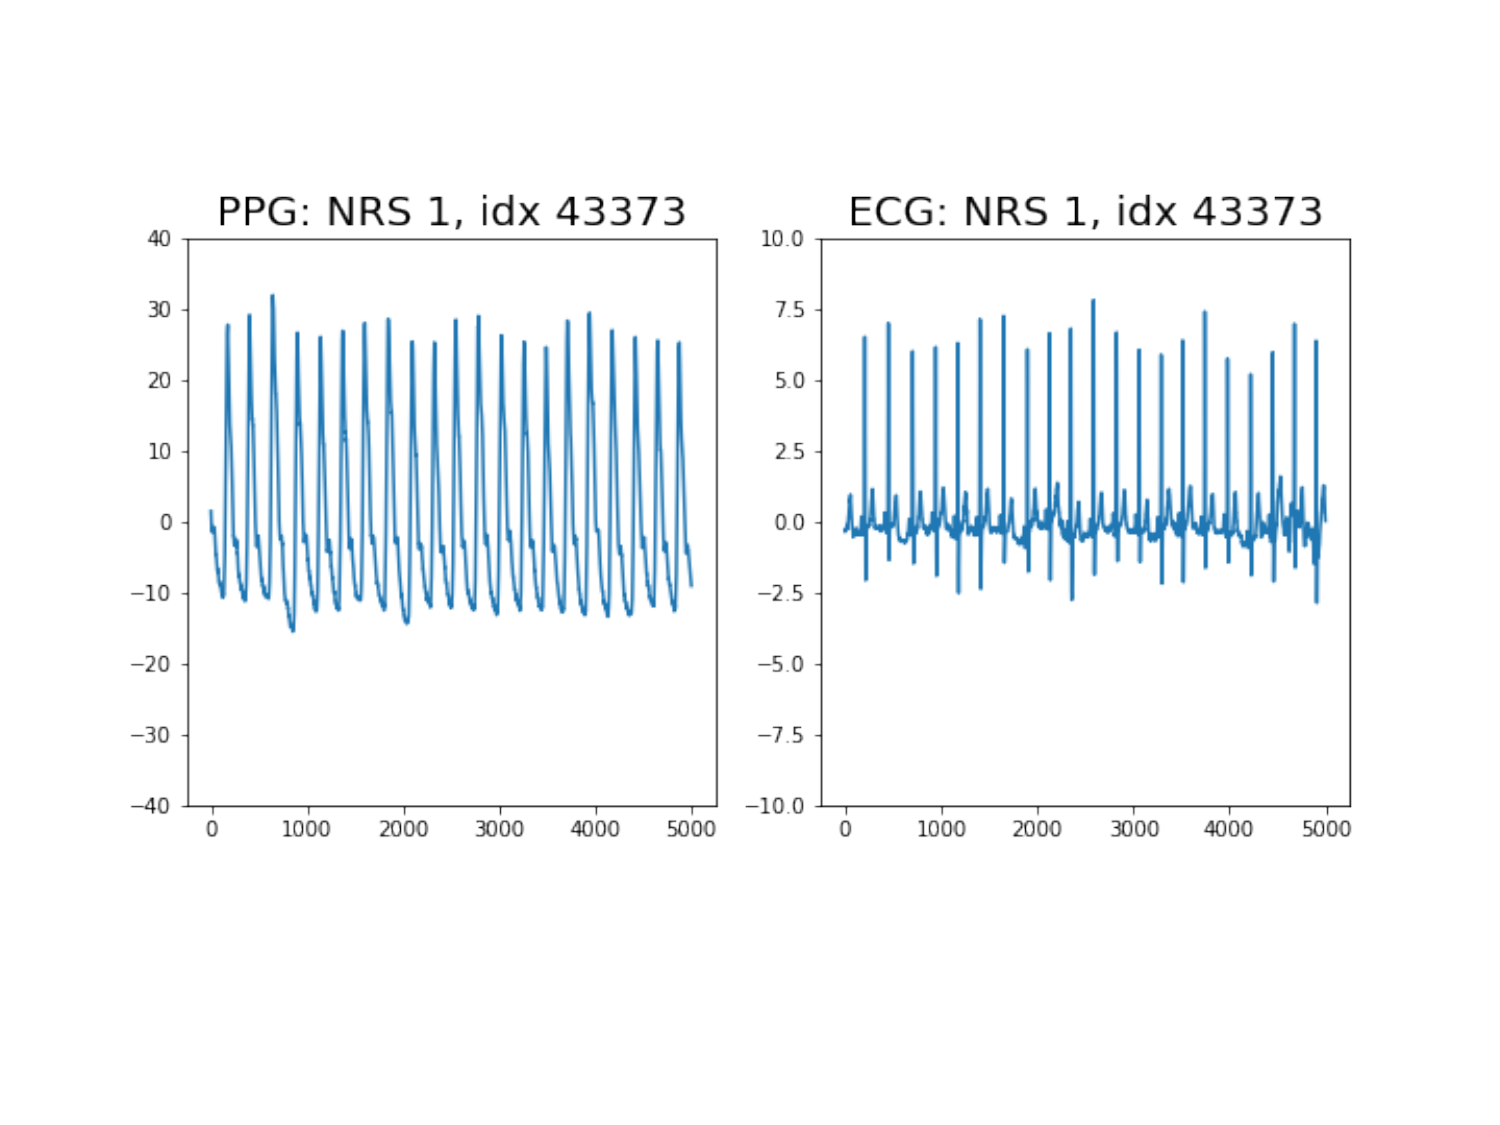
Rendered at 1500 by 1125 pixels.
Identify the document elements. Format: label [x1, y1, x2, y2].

picture [0, 149, 1500, 901]
